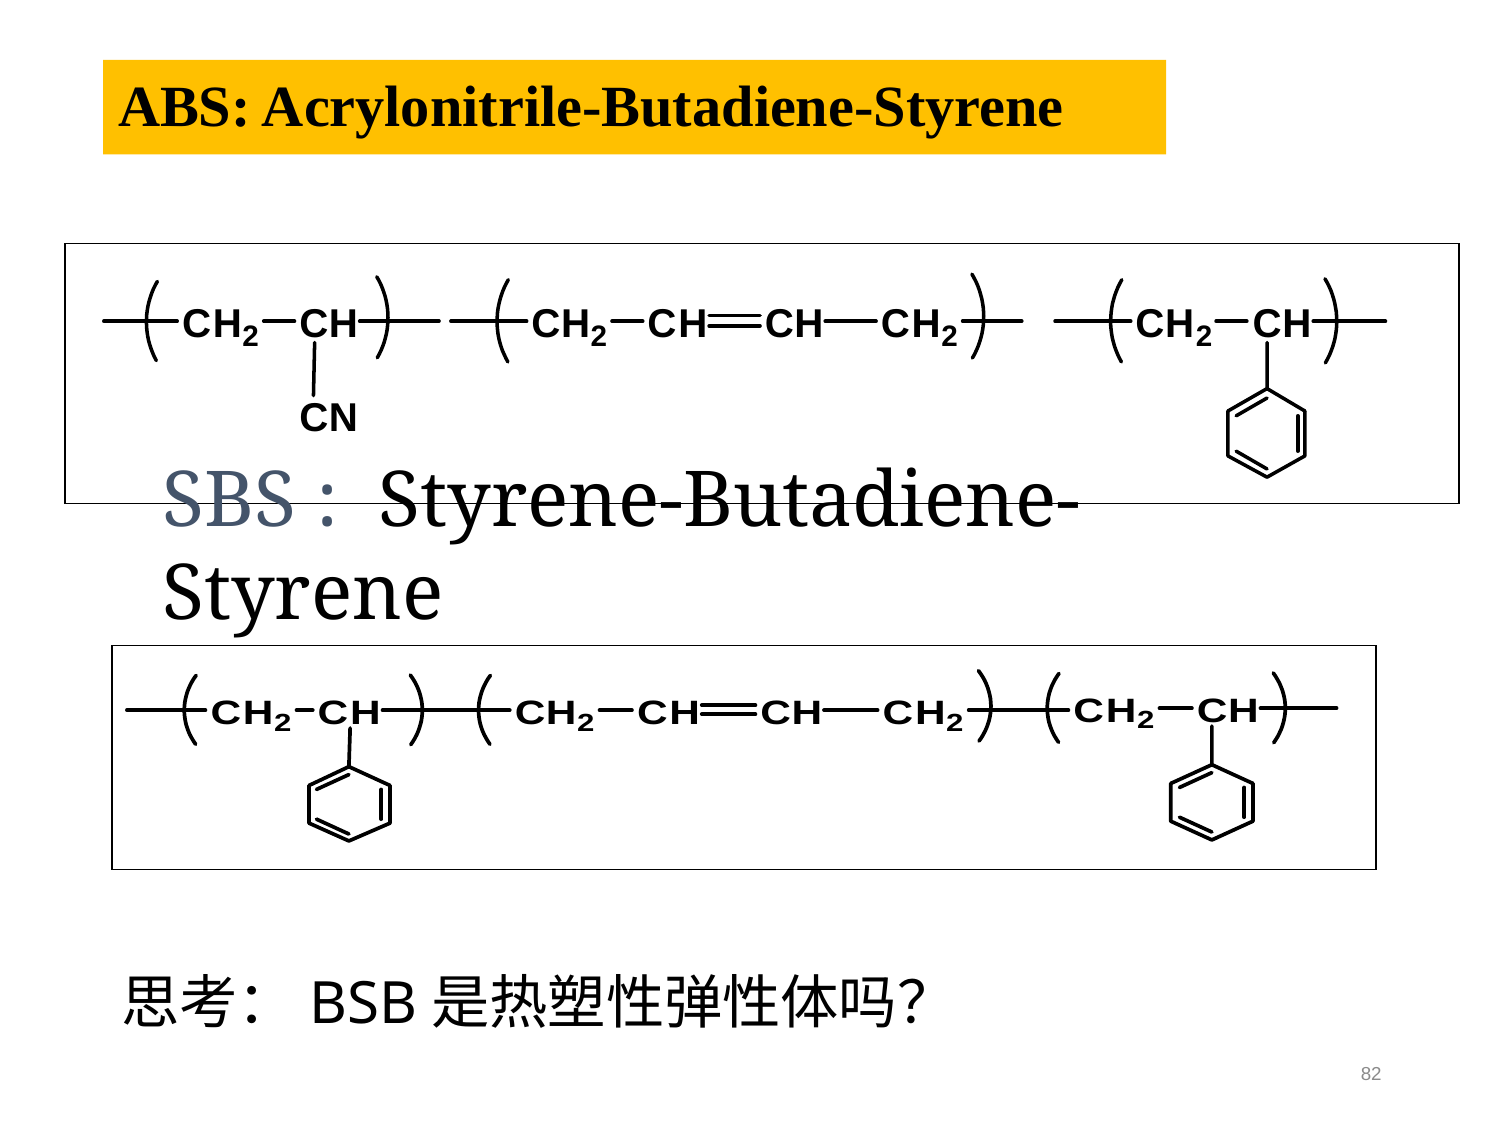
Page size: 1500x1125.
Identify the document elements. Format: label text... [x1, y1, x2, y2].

slide_number 82 [1059, 1042, 1397, 1103]
text_box SBS : Styrene-Butadiene-Styrene [147, 527, 1298, 642]
title ABS: Acrylonitrile-Butadiene-Styrene [103, 59, 1167, 155]
text_box 思考：BSB是热塑性弹性体吗？ [106, 957, 1312, 1043]
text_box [64, 243, 1459, 504]
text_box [112, 645, 1376, 870]
